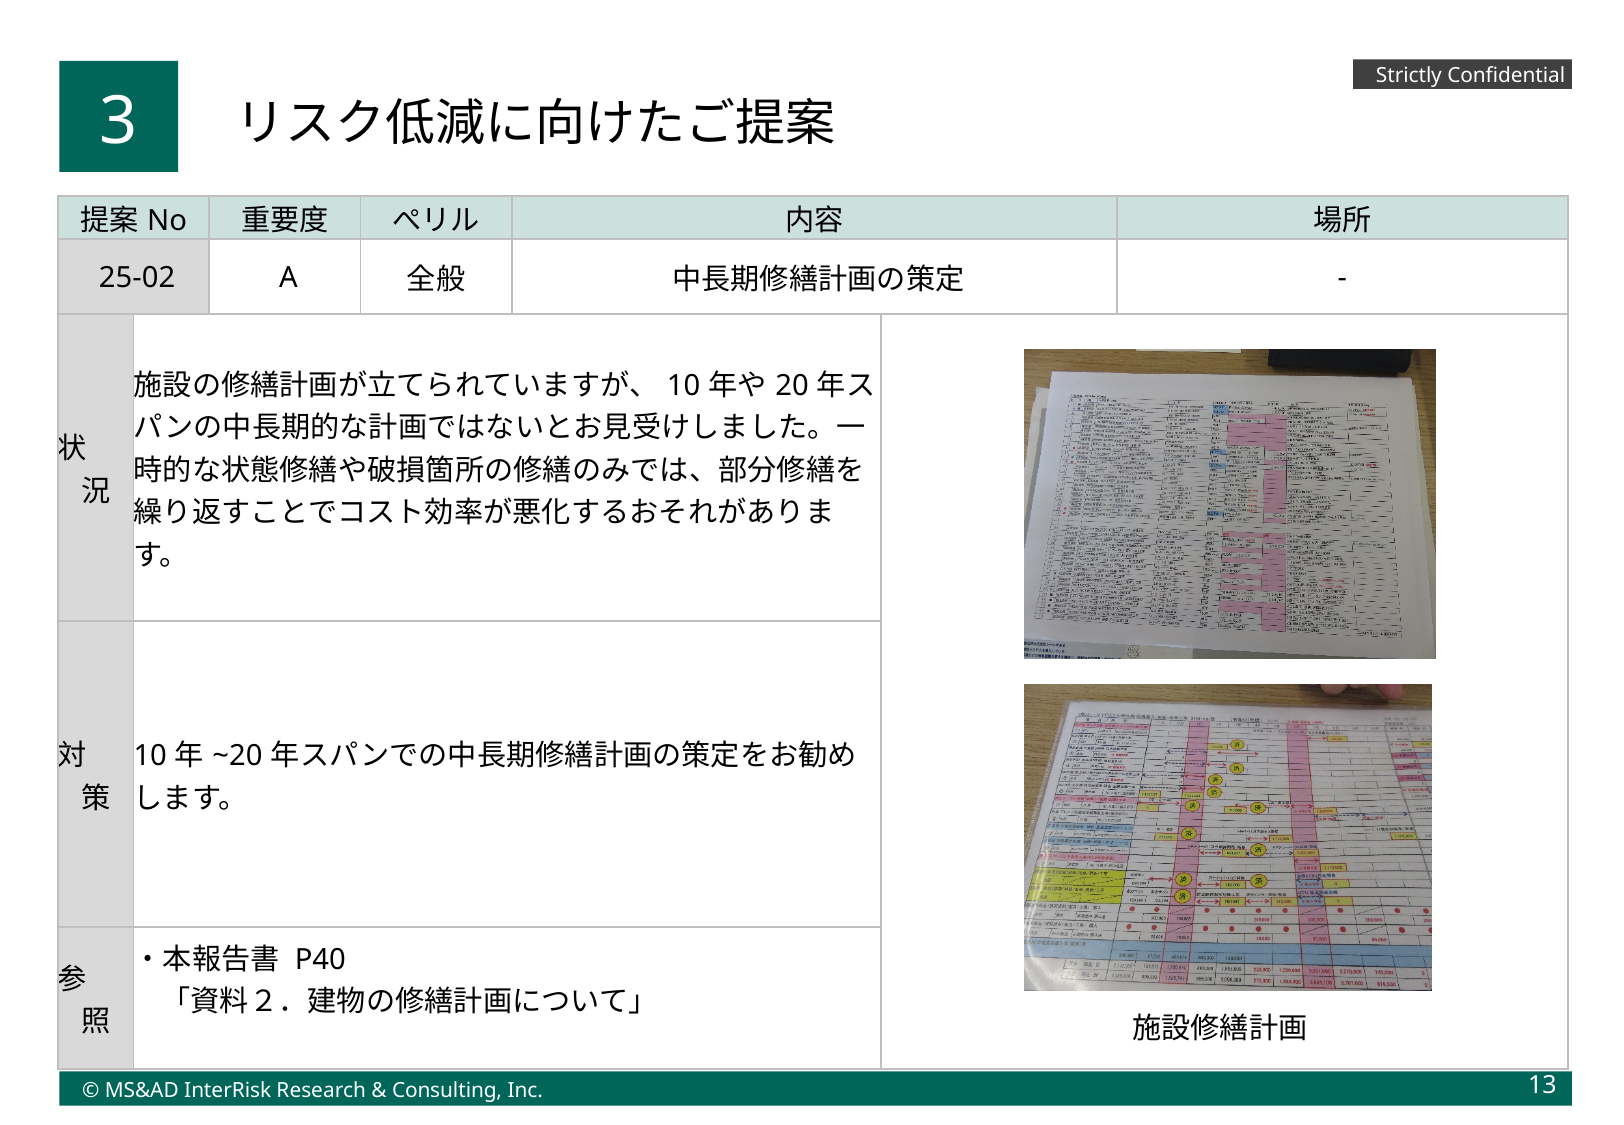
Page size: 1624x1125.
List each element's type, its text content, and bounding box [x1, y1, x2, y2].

text_box リスク低減に向けたご提案 [212, 60, 1400, 180]
table_header 提案No [59, 197, 208, 238]
table_cell A [210, 240, 360, 313]
text_box 施設修繕計画 [1117, 1002, 1323, 1052]
text_box 3 [59, 60, 179, 172]
text_box Strictly Confidential [1353, 59, 1572, 89]
table_cell 状 況 [59, 315, 133, 620]
table_header ぺリル [361, 197, 511, 238]
table_cell 対 策 [59, 622, 133, 926]
table_cell 中長期修繕計画の策定 [513, 240, 1116, 313]
picture [1024, 349, 1437, 659]
table_header 重要度 [210, 197, 360, 238]
picture [1024, 684, 1432, 991]
table_cell ・本報告書 P40 「資料２．建物の修繕計画について」 [134, 928, 880, 1068]
table_header 内容 [513, 197, 1116, 238]
table_cell 全般 [361, 240, 511, 313]
table_cell 参 照 [59, 928, 133, 1068]
table_cell 施設の修繕計画が立てられていますが、10年や20年スパンの中長期的な計画ではないとお見受けしました。一時的な状態修繕や破損箇所の修繕のみでは、部分修繕を繰り返すことでコスト効率が悪化するおそれがあります。 [134, 315, 880, 620]
text_box 13 [1504, 1058, 1581, 1103]
table_cell 10年~20年スパンでの中長期修繕計画の策定をお勧めします。 [134, 622, 880, 926]
table_cell [882, 315, 1567, 1068]
text_box © MS&AD InterRisk Research & Consulting, Inc. [59, 1071, 1572, 1106]
table_header 場所 [1118, 197, 1567, 238]
table_cell - [1118, 240, 1567, 313]
table_cell 25-02 [59, 240, 208, 313]
